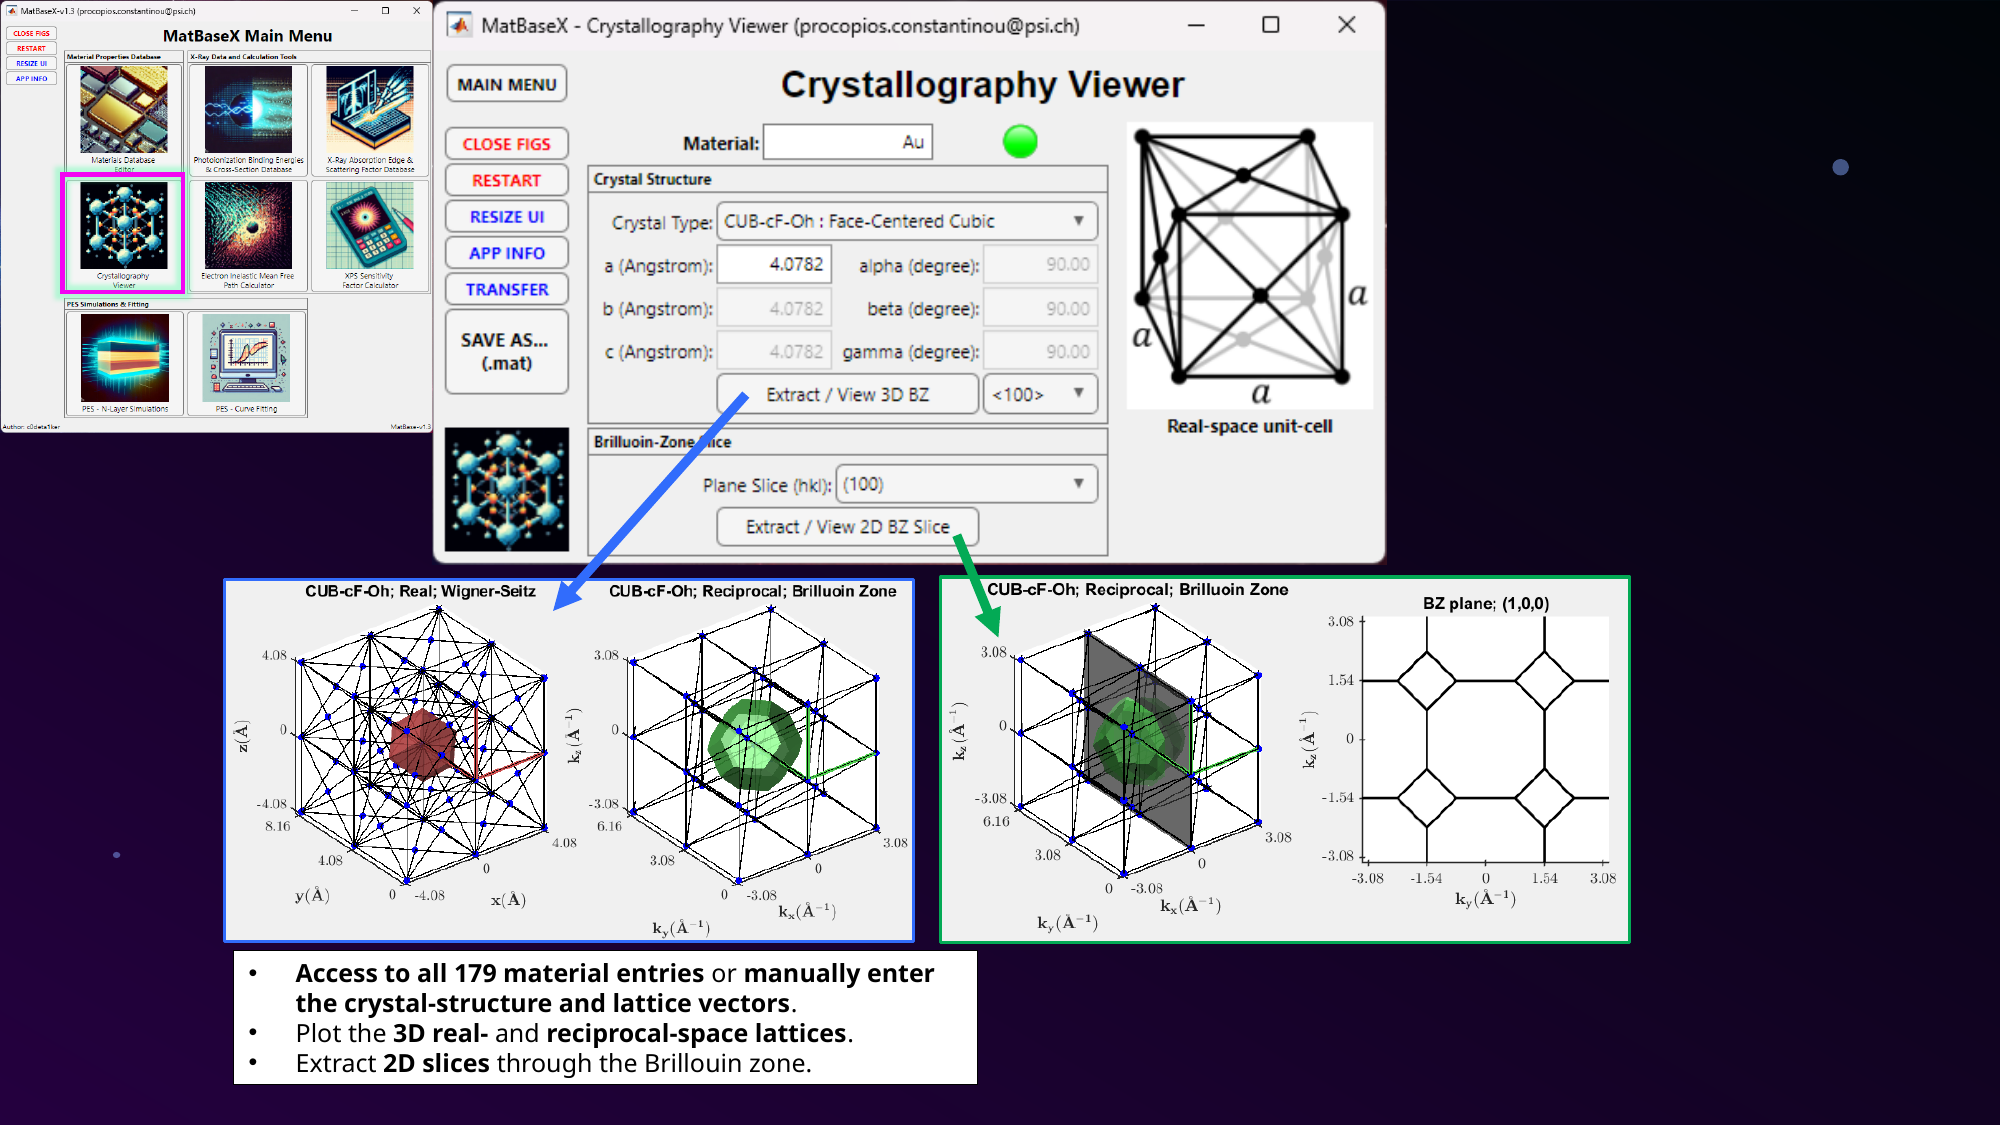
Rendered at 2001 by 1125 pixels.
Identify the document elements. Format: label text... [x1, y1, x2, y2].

picture [226, 581, 913, 940]
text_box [553, 394, 746, 611]
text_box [956, 535, 999, 638]
picture [432, 0, 1387, 566]
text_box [0, 0, 433, 433]
picture [942, 578, 1629, 941]
text_box Access to all 179 material entries or manually enter the crystal-structure and lattice vectors. Plot the 3D real- and reciprocal-space lattices. Extract 2D slices through the Brillouin zone. [233, 950, 978, 1085]
